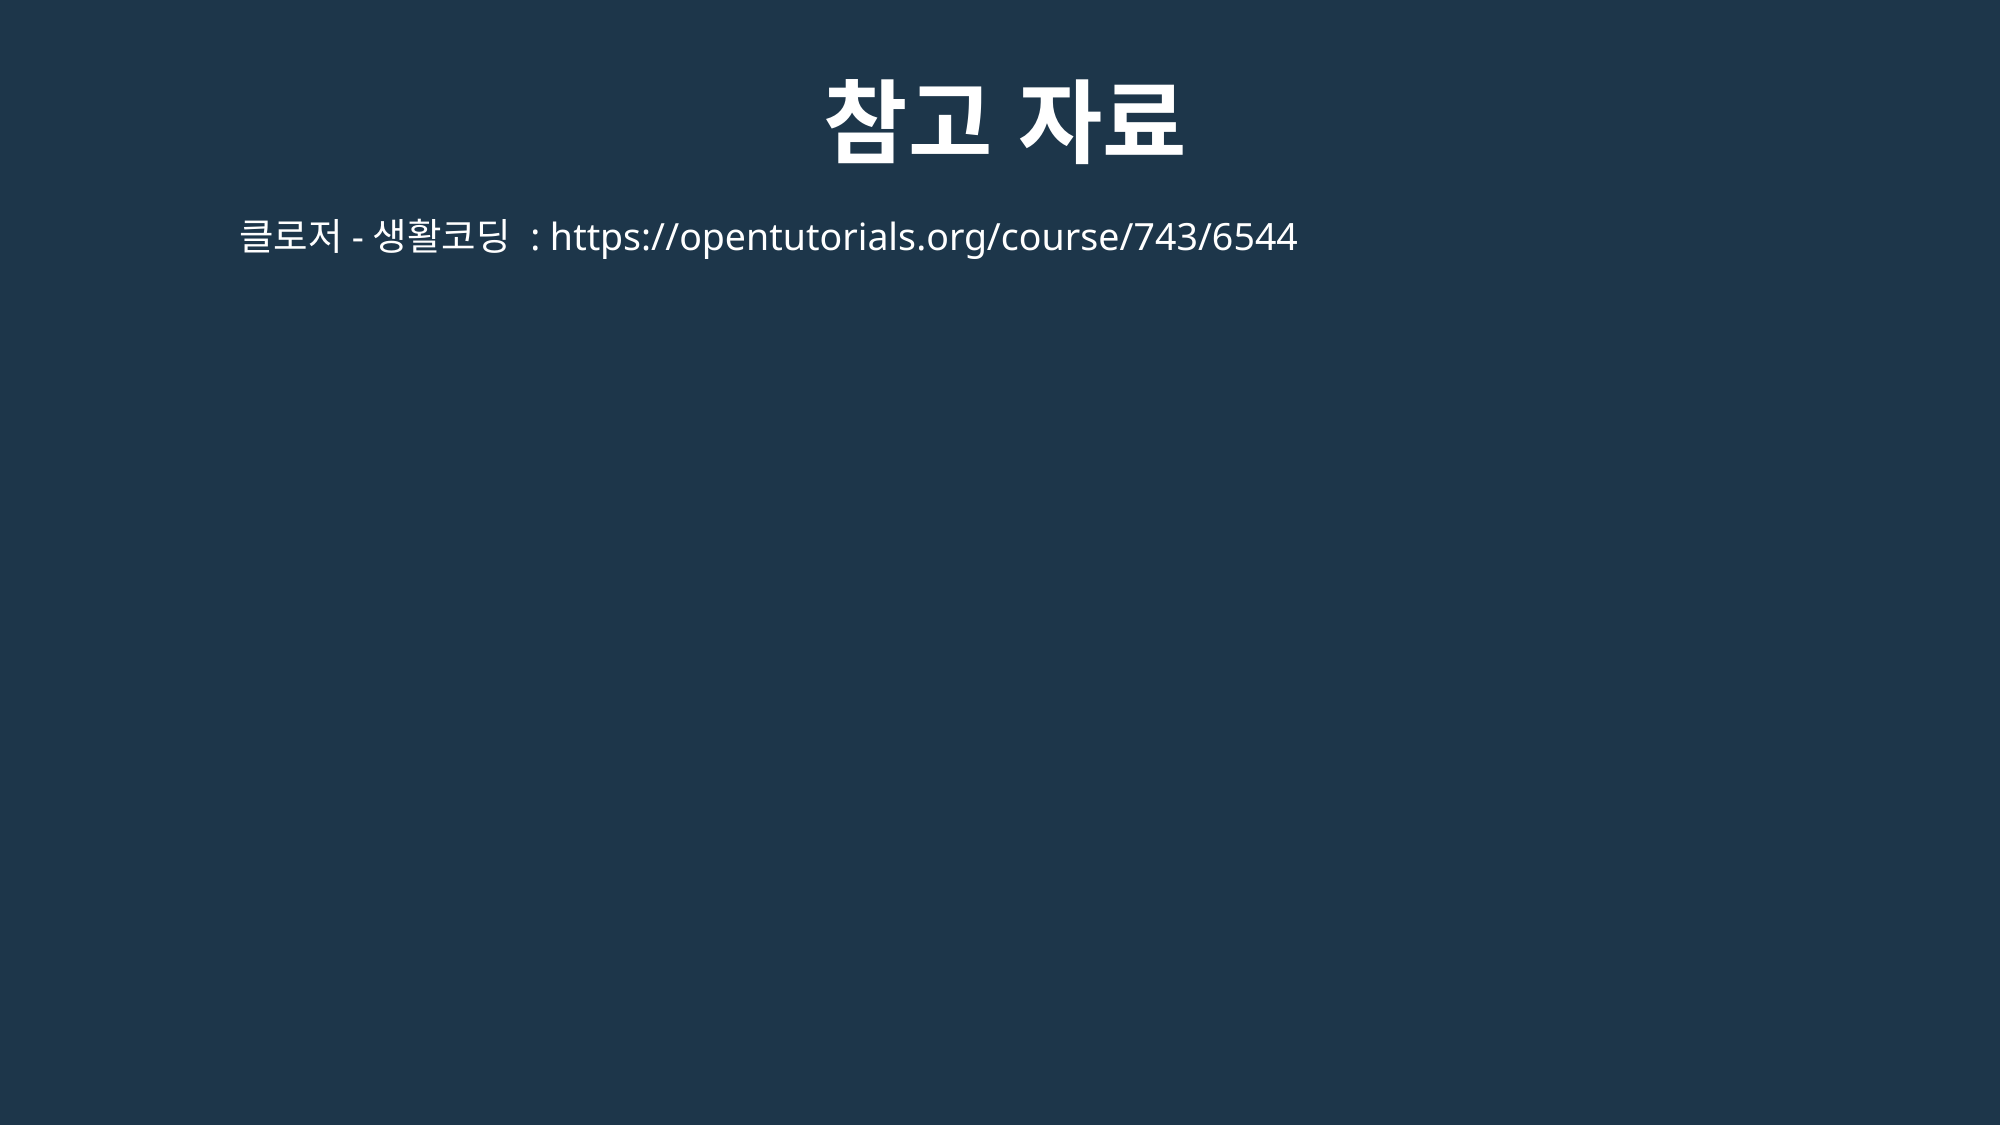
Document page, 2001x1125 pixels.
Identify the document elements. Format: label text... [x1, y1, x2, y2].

text_box 참고 자료 [552, 2, 1459, 183]
text_box 클로저-생활코딩 : https://opentutorials.org/course/743/6544 [224, 205, 1787, 311]
